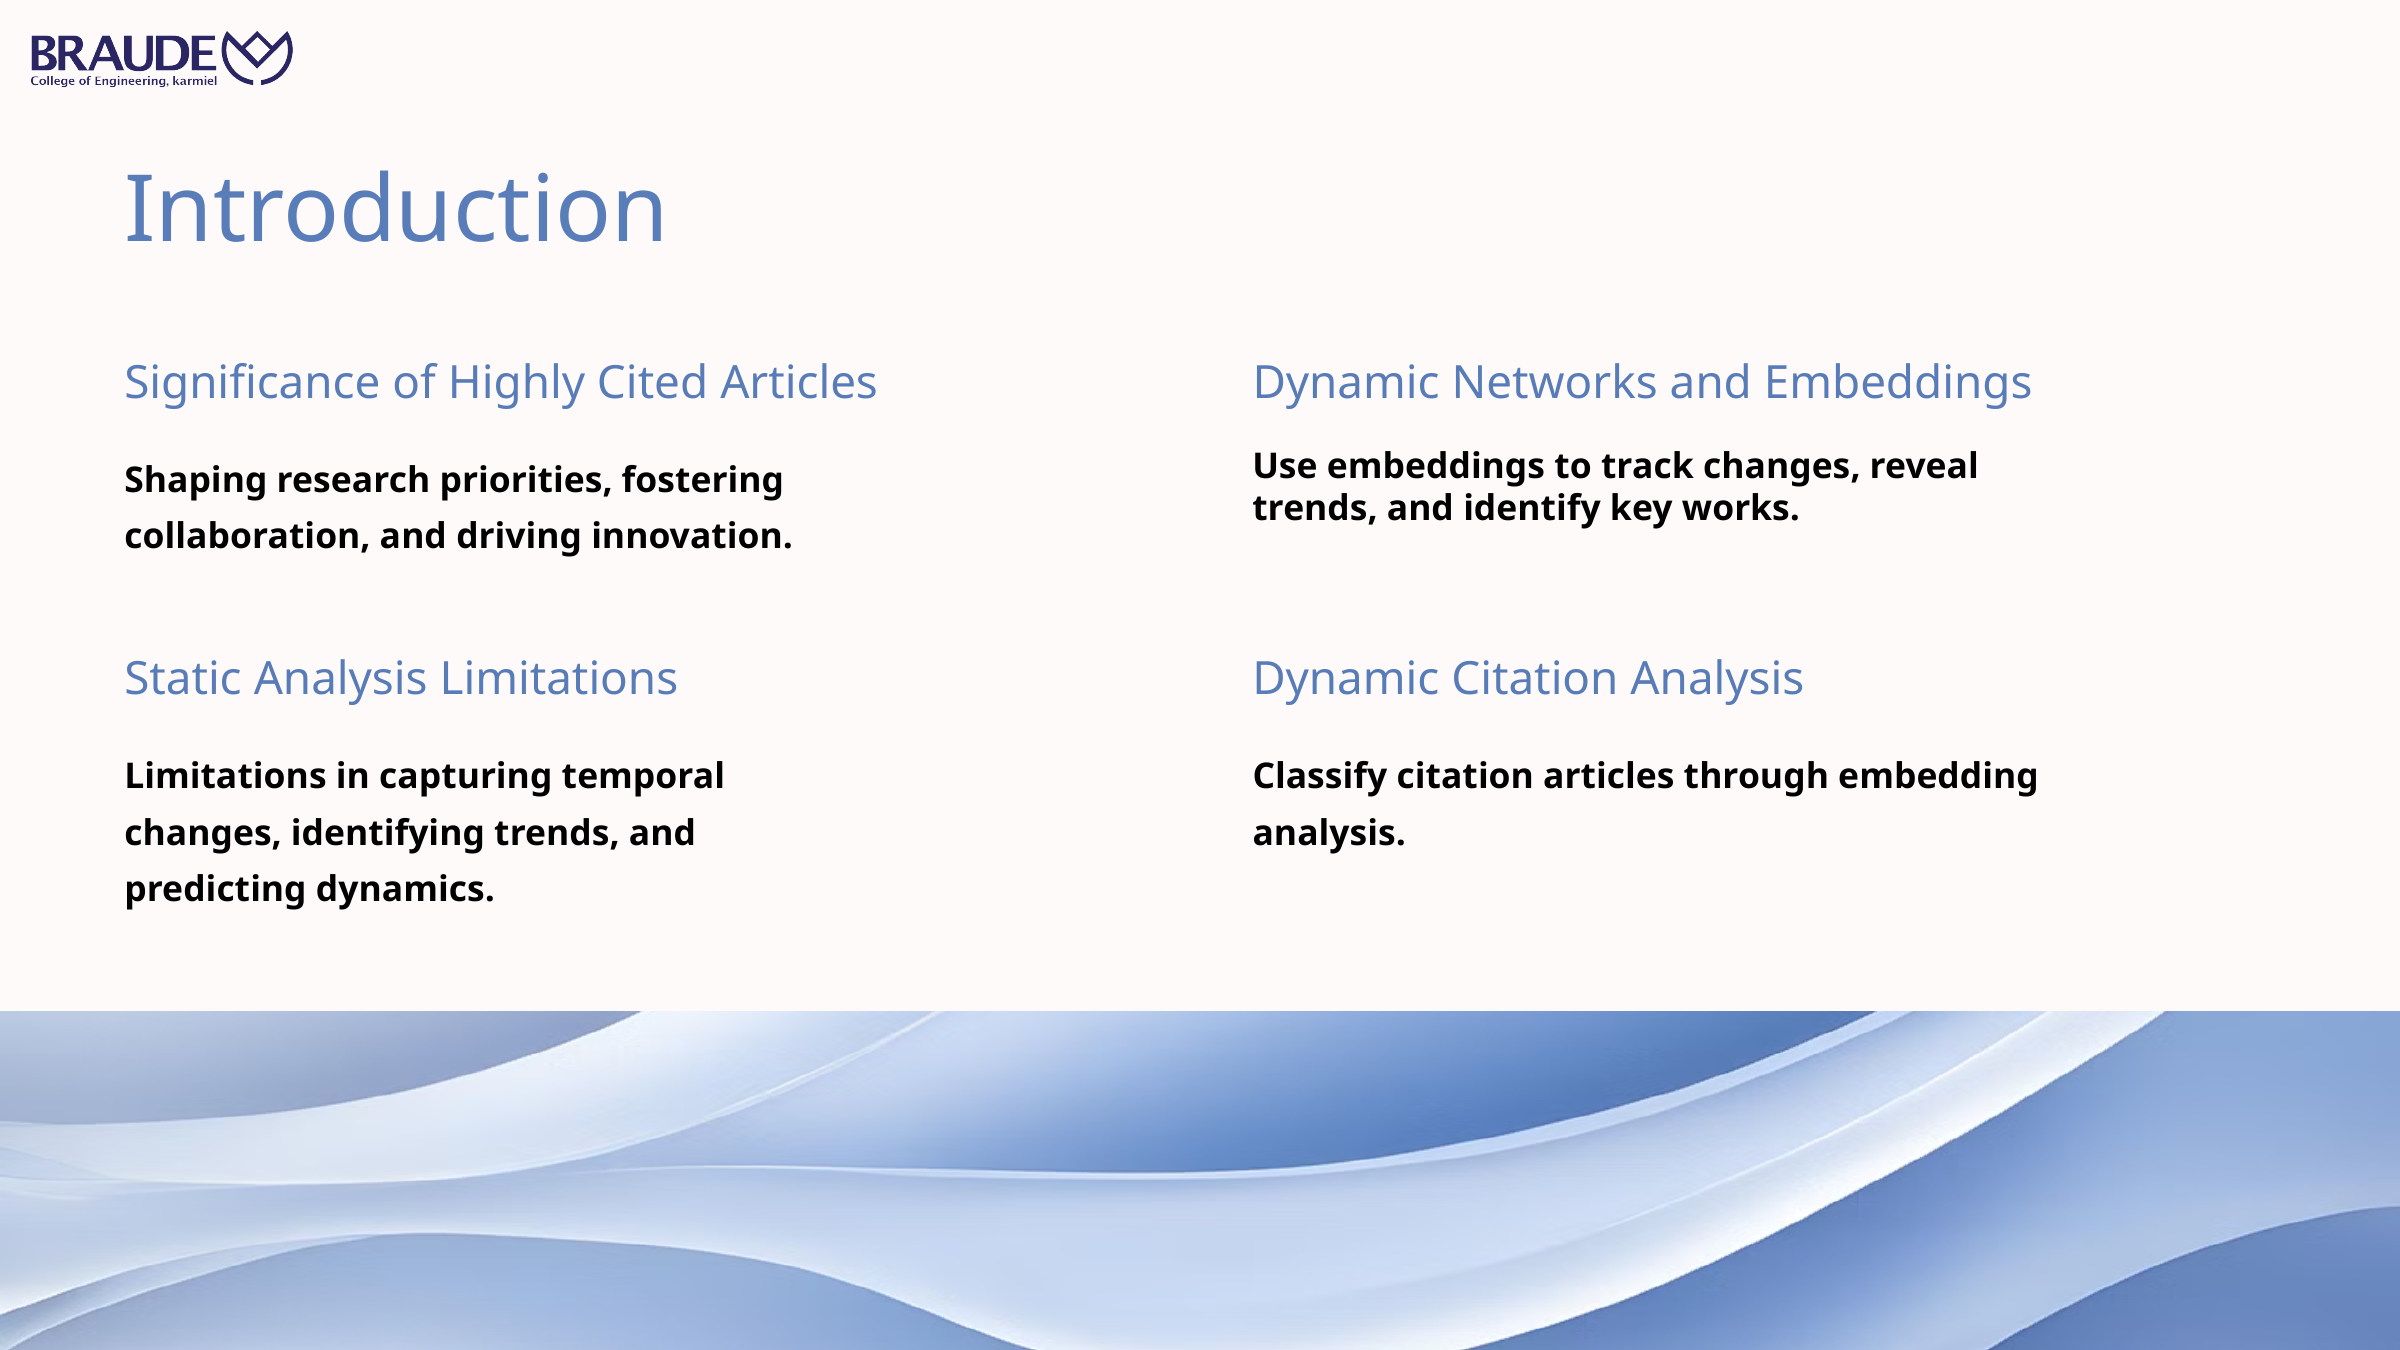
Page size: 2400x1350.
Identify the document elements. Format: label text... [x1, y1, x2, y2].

text_box Dynamic Networks and Embeddings [1252, 348, 1721, 408]
text_box Introduction [124, 143, 1060, 261]
text_box Dynamic Citation Analysis [1252, 645, 1912, 704]
picture [16, 24, 301, 91]
text_box Significance of Highly Cited Articles [124, 348, 929, 408]
text_box Shaping research priorities, fostering collaboration, and driving innovation. [124, 442, 946, 557]
text_box Limitations in capturing temporal changes, identifying trends, and predicting dynamics. [124, 739, 784, 854]
text_box Use embeddings to track changes, reveal trends, and identify key works. [1252, 442, 2097, 557]
picture [0, 1011, 2400, 1350]
text_box Static Analysis Limitations [124, 645, 784, 704]
text_box Classify citation articles through embedding analysis. [1252, 739, 2054, 854]
